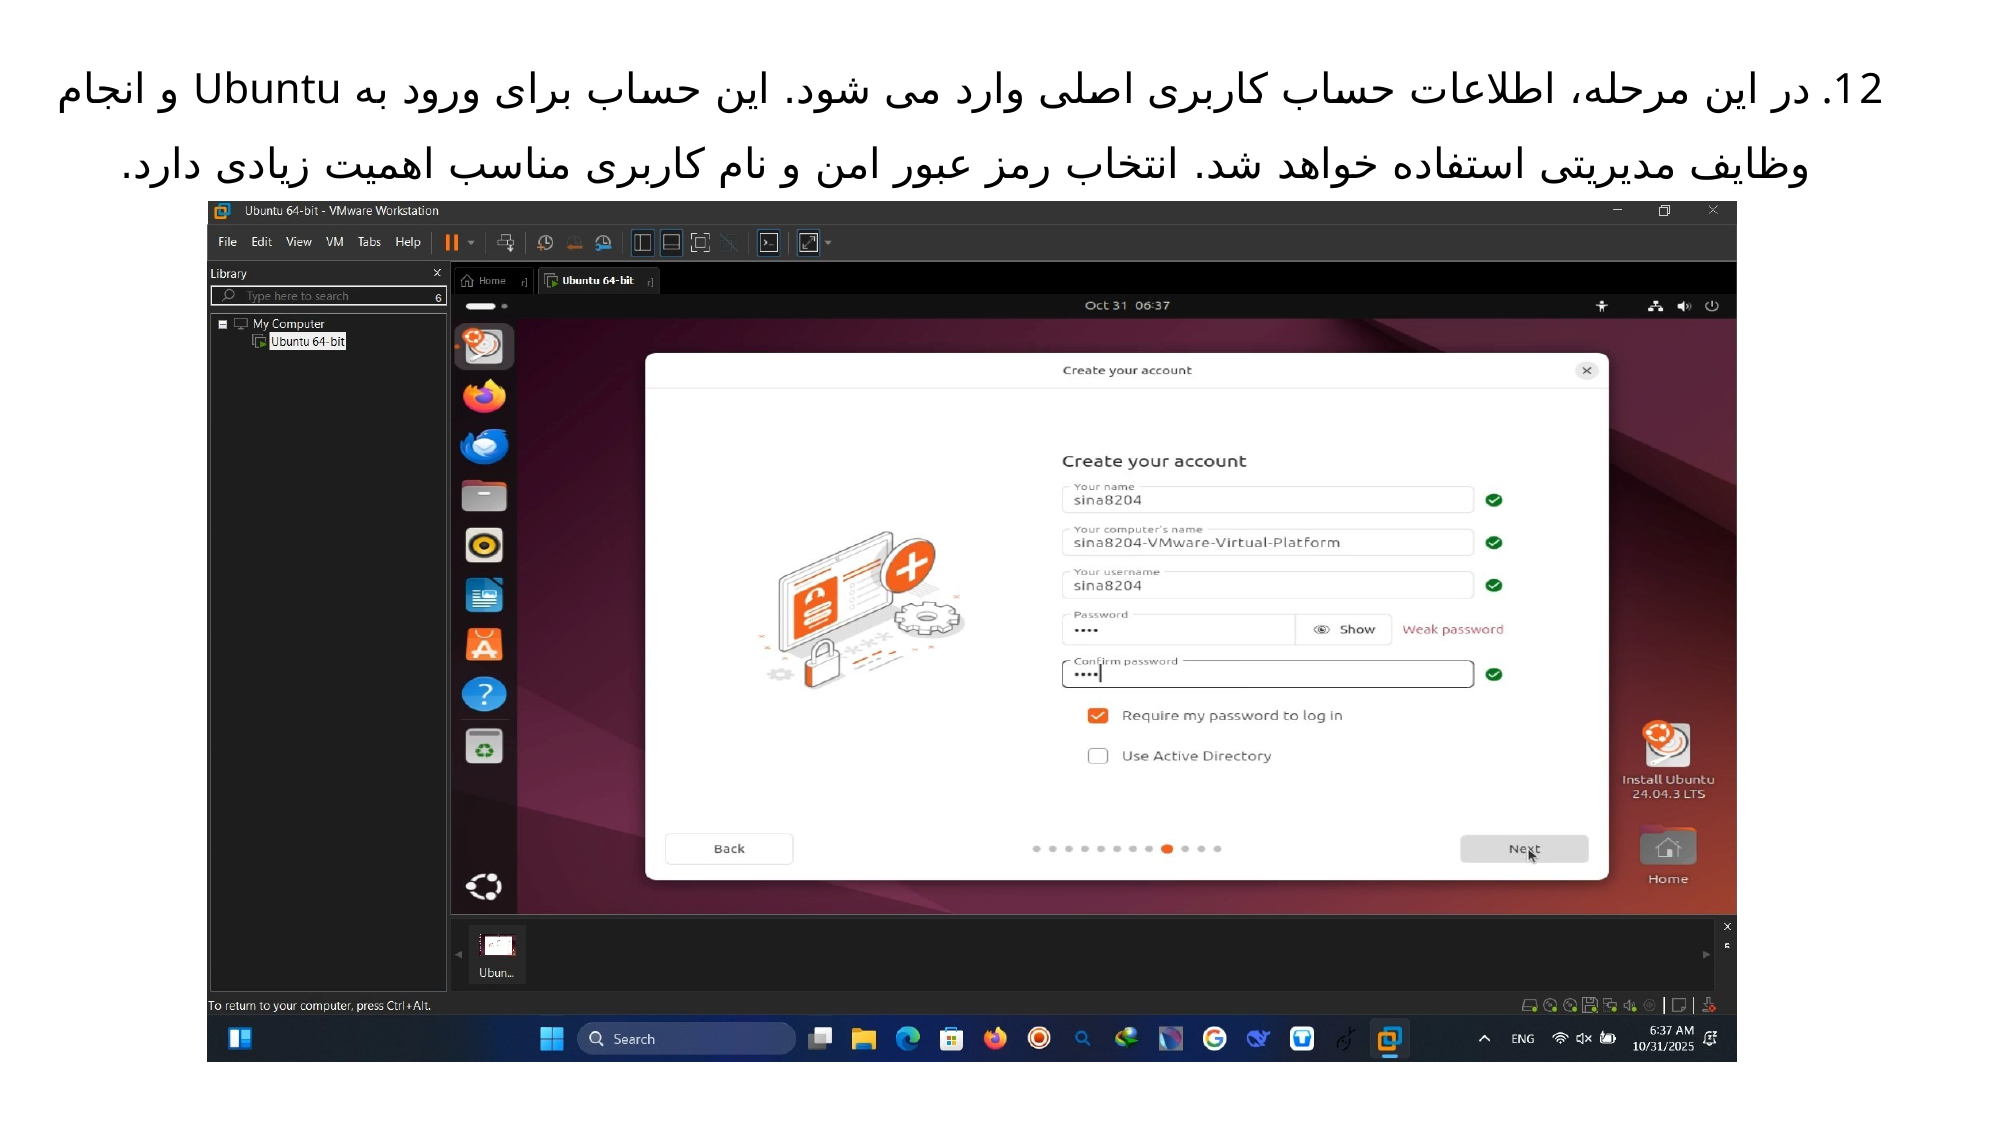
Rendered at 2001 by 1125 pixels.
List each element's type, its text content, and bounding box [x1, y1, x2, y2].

picture [207, 201, 1737, 1062]
list در این مرحله، اطلاعات حساب کاربری اصلی وارد می شود. این حساب برای ورود به Ubuntu و انجام وظایف مدیریتی استفاده خواھد شد. انتخاب رمز عبور امن و نام کاربری مناسب اھمیت زیادی دارد. [42, 29, 1901, 202]
